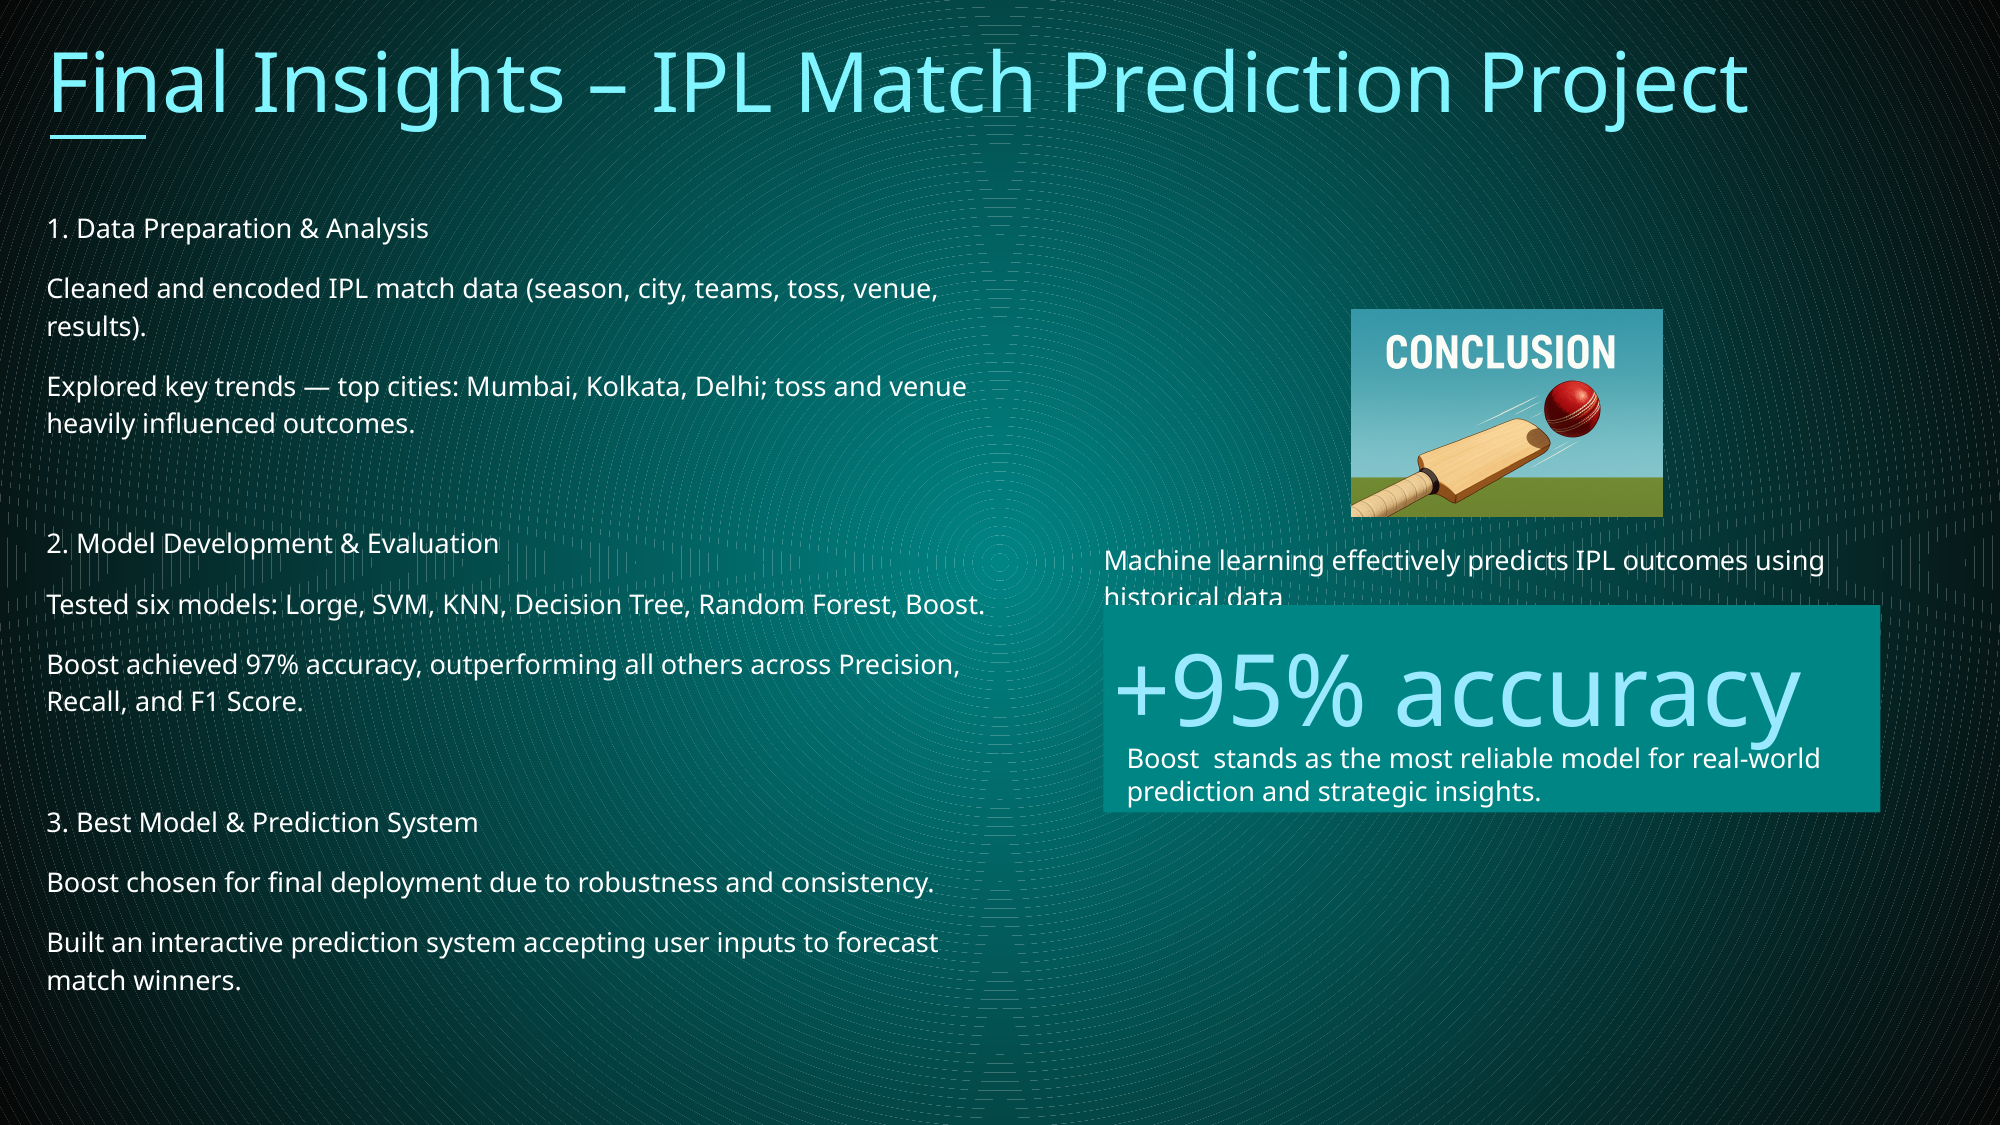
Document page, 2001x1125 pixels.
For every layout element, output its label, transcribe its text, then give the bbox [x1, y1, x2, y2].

list Machine learning effectively predicts IPL outcomes using historical data [1103, 538, 1881, 604]
title +95% accuracy [1113, 625, 1901, 747]
text_box [1103, 605, 1881, 813]
text_box Boost stands as the most reliable model for real-world prediction and strategic insights. [1126, 741, 1850, 807]
title Final Insights – IPL Match Prediction Project [46, 40, 1962, 229]
picture [1350, 309, 1663, 518]
list 1. Data Preparation & Analysis Cleaned and encoded IPL match data (season, city, teams, toss, venue, results). Explored key trends — top cities: Mumbai, Kolkata, Delhi; toss and venue heavily influenced outcomes. 2. Model Development & Evaluation Tested six models: Lorge, SVM, KNN, Decision Tree, Random Forest, Boost. Boost achieved 97% accuracy, outperforming all others across Precision, Recall, and F1 Score. 3. Best Model & Prediction System Boost chosen for final deployment due to robustness and consistency. Built an interactive prediction system accepting user inputs to forecast match winners. [46, 206, 992, 958]
